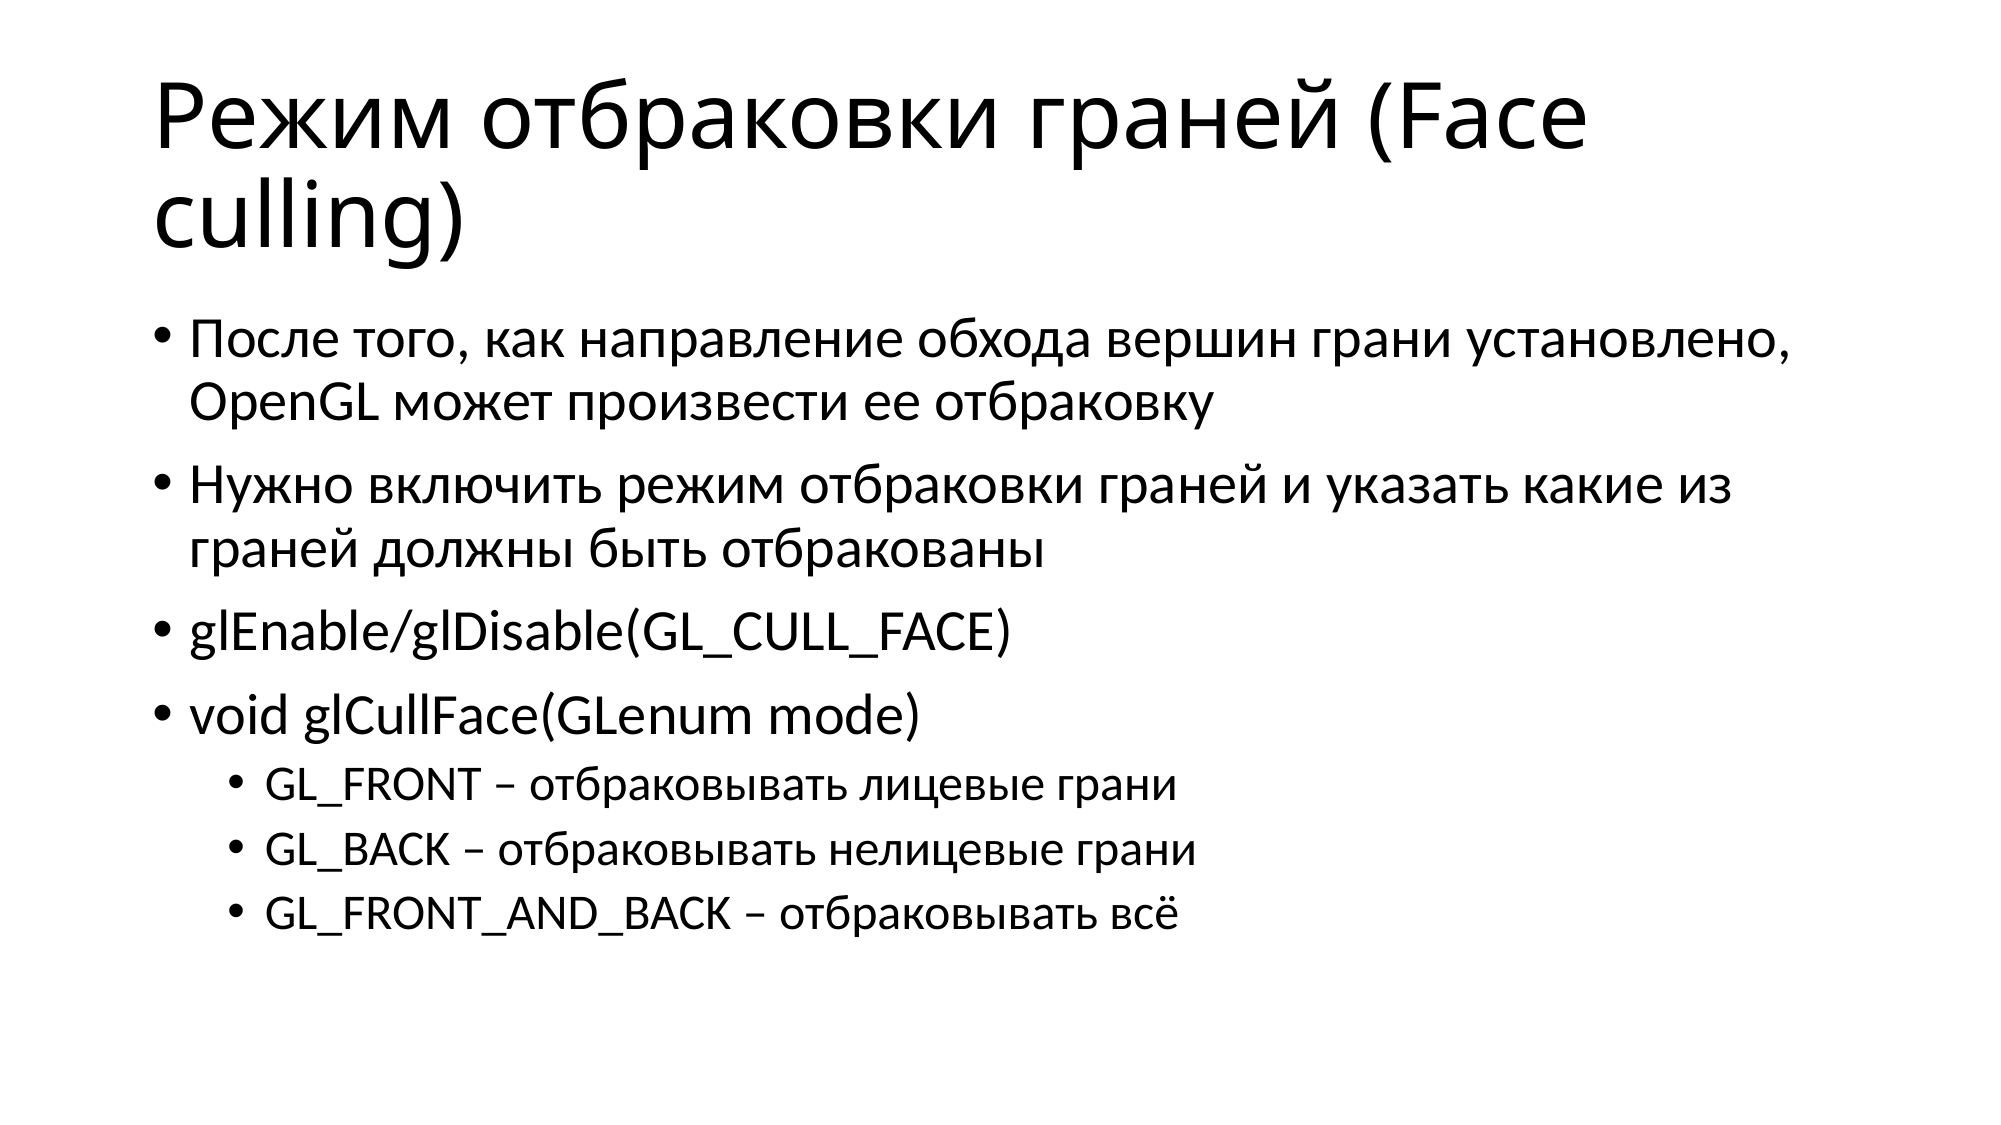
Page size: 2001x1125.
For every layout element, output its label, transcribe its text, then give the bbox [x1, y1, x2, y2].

list После того, как направление обхода вершин грани установлено, OpenGL может произвести ее отбраковку Нужно включить режим отбраковки граней и указать какие из граней должны быть отбракованы glEnable/glDisable(GL_CULL_FACE) void glCullFace(GLenum mode) GL_FRONT – отбраковывать лицевые грани GL_BACK – отбраковывать нелицевые грани GL_FRONT_AND_BACK – отбраковывать всё [137, 299, 1863, 1014]
title Режим отбраковки граней (Face culling) [137, 59, 1863, 278]
